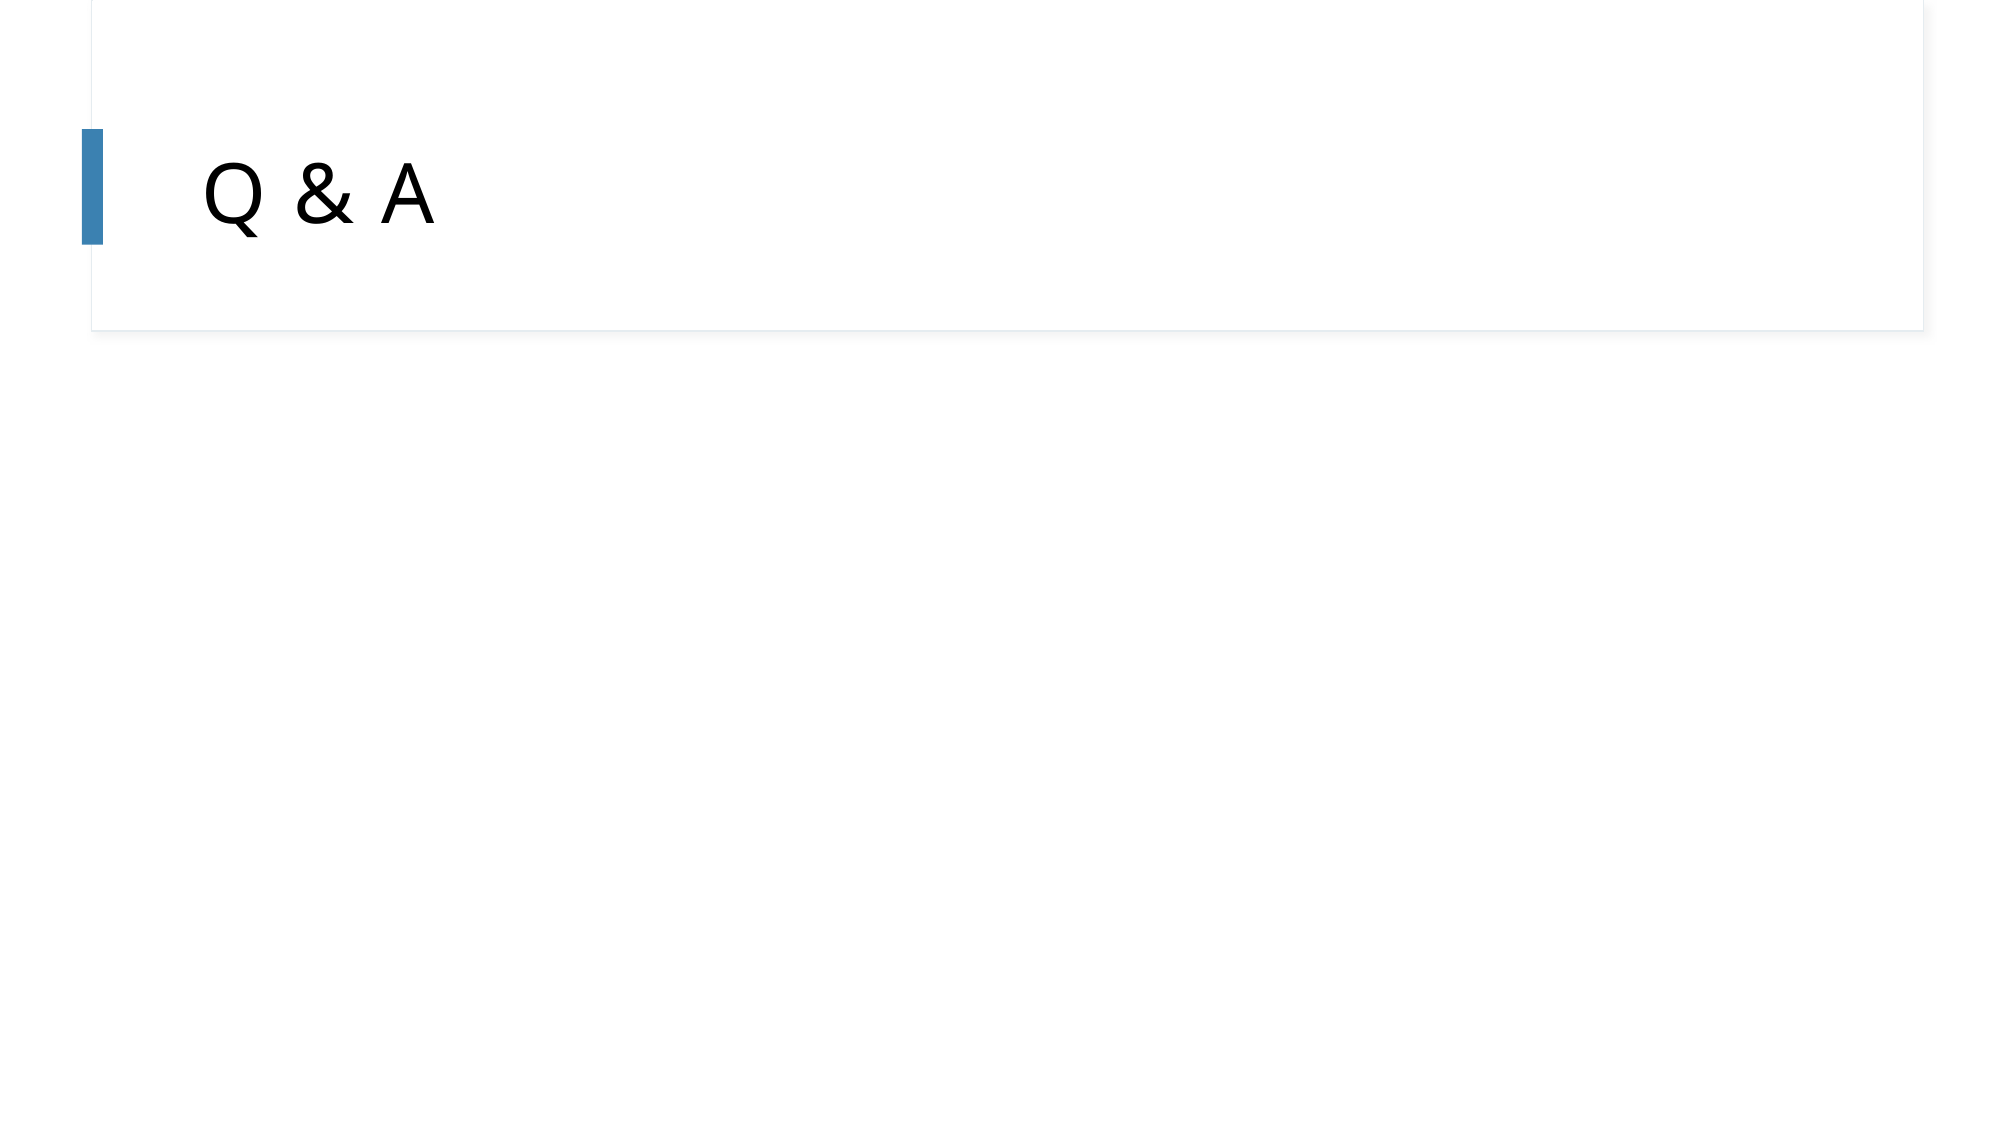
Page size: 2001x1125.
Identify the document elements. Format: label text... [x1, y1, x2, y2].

title Q & A [183, 90, 1851, 284]
